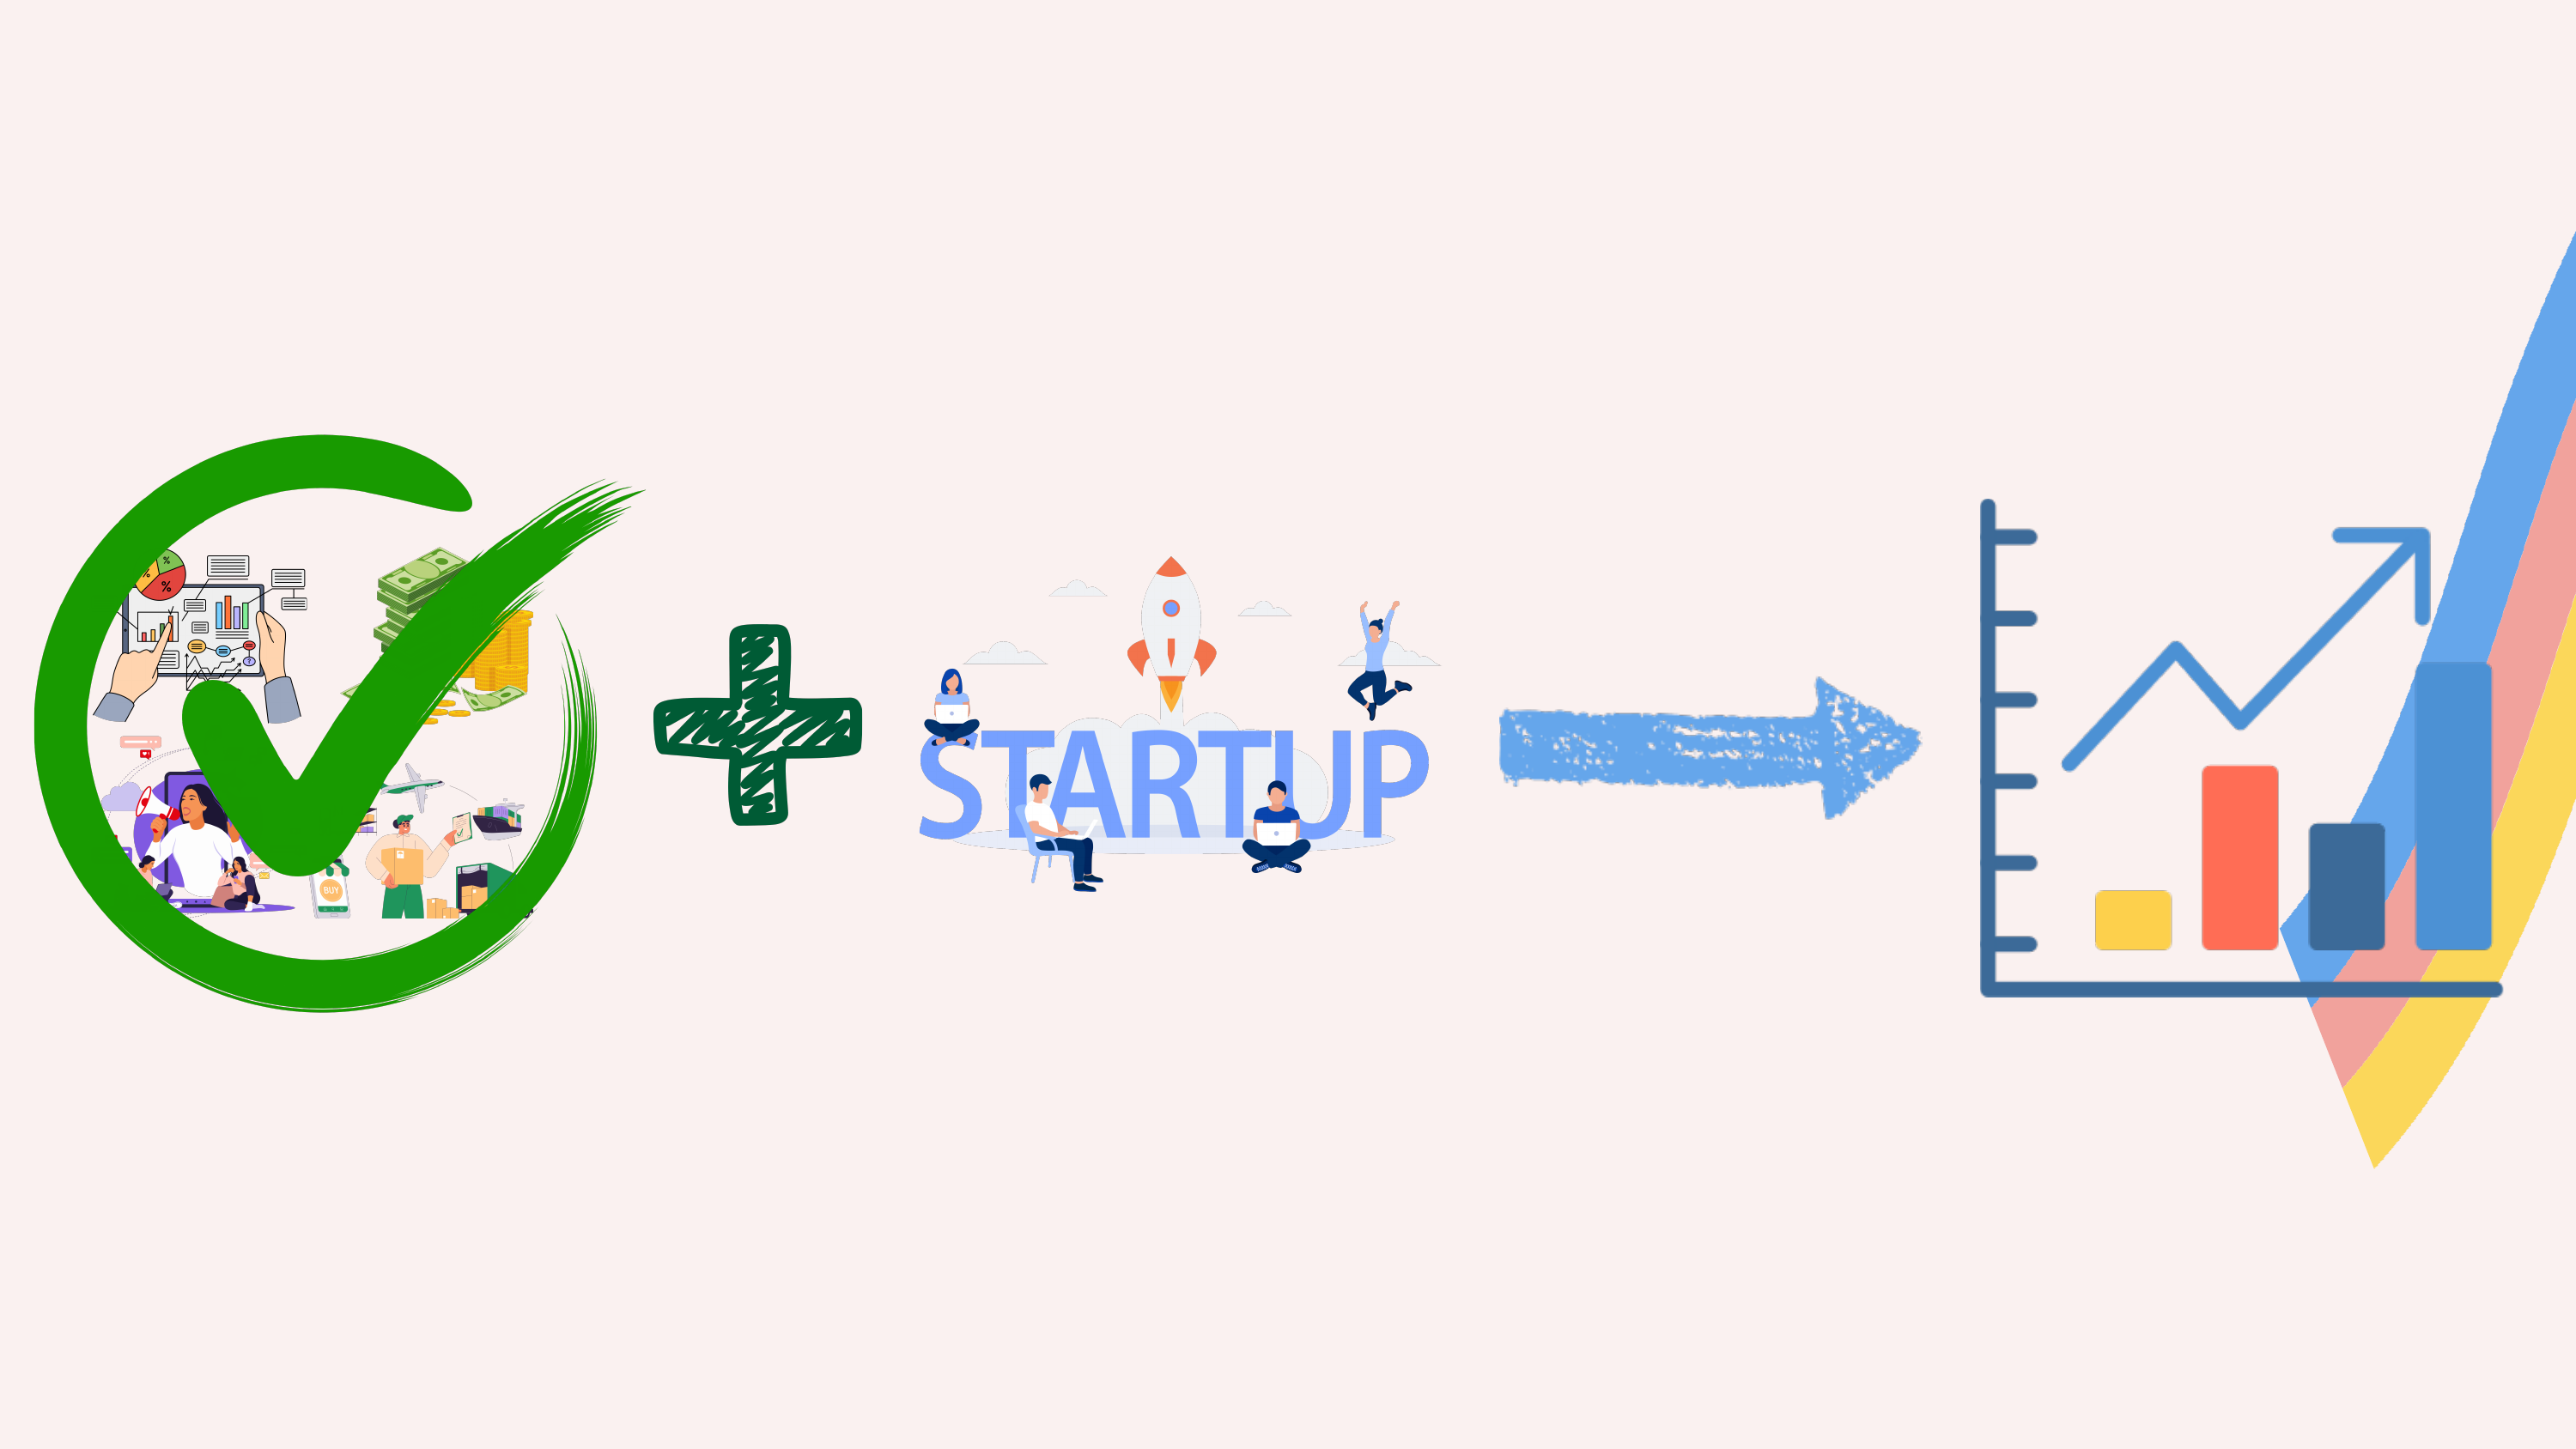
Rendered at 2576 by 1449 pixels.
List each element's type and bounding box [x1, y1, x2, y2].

text_box [1914, 0, 2576, 1304]
text_box [33, 434, 647, 1015]
text_box [1980, 499, 2504, 997]
text_box [653, 622, 863, 826]
text_box [919, 556, 1443, 892]
text_box [1499, 676, 1923, 822]
